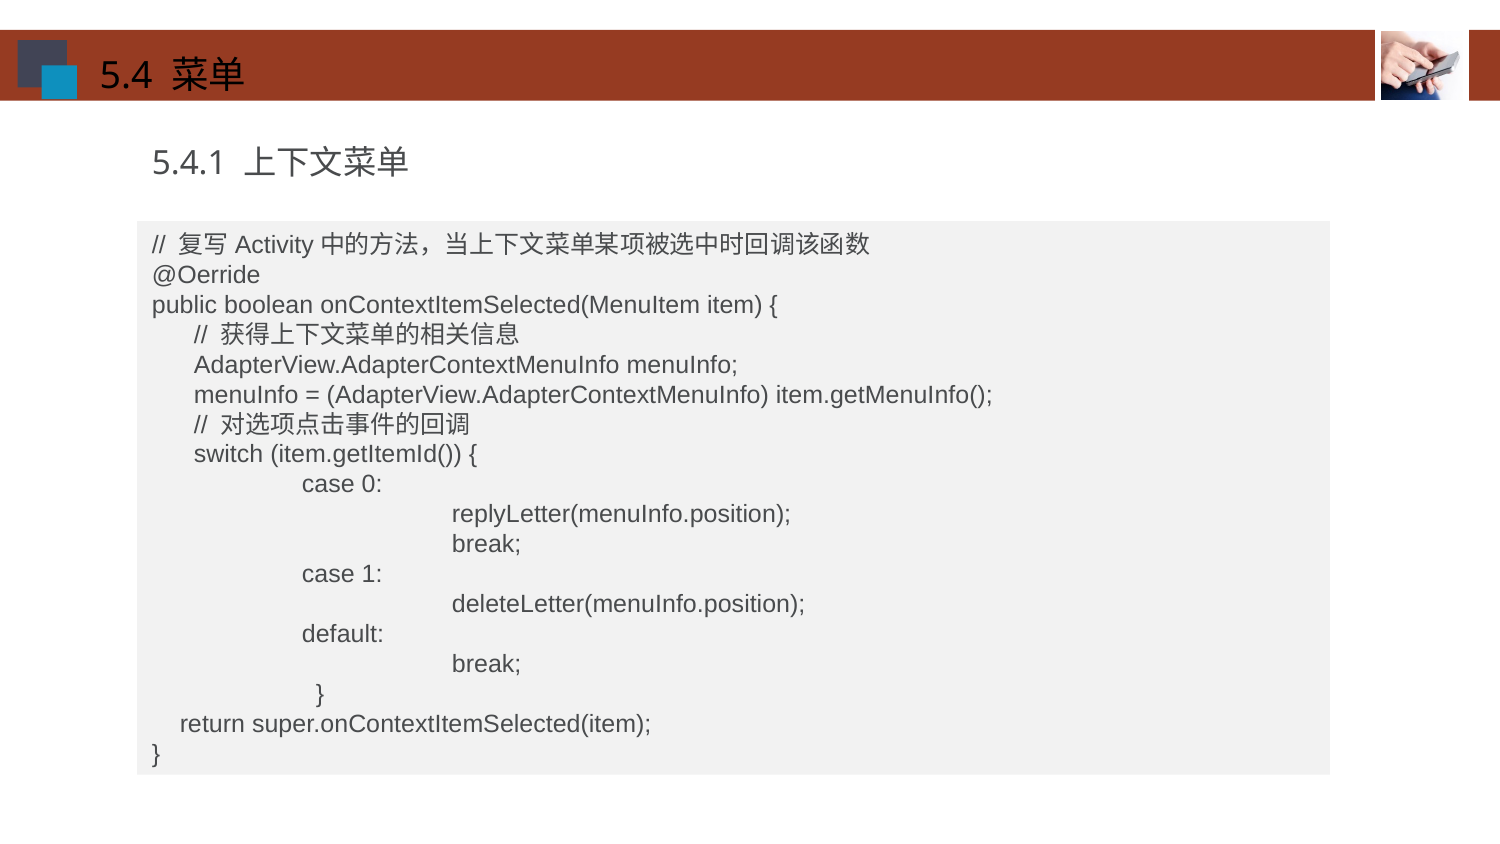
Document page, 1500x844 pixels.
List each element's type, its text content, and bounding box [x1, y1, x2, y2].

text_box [17, 40, 77, 100]
text_box // 复写Activity中的方法，当上下文菜单某项被选中时回调该函数 @Oerride public boolean onContextItemSelected(MenuItem item) { // 获得上下文菜单的相关信息 AdapterView.AdapterContextMenuInfo menuInfo; menuInfo = (AdapterView.AdapterContextMenuInfo) item.getMenuInfo(); // 对选项点击事件的回调 switch (item.getItemId()) { case 0: replyLetter(menuInfo.position); break; case 1: deleteLetter(menuInfo.position); default: break; } return super.onContextItemSelected(item); } [137, 280, 1330, 775]
picture [1381, 31, 1463, 100]
text_box 5.4 菜单 [84, 43, 262, 149]
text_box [135, 134, 1366, 280]
